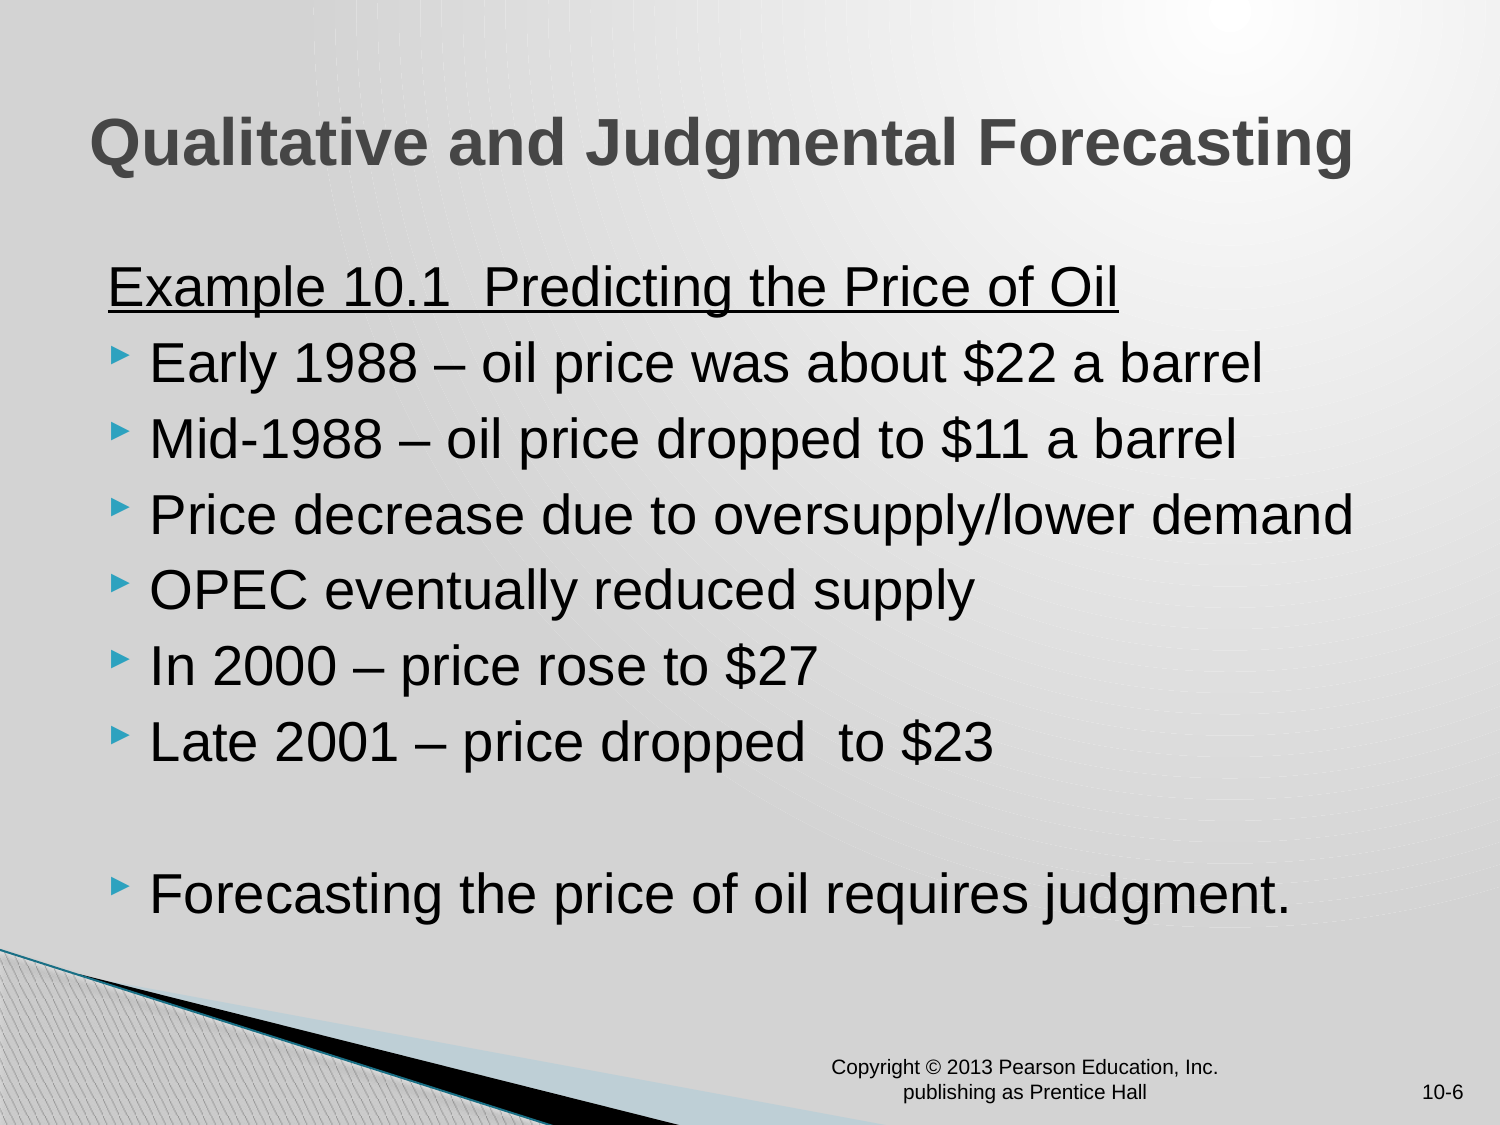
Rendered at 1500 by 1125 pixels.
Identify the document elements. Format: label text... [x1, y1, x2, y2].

title Qualitative and Judgmental Forecasting [75, 45, 1425, 233]
slide_number 10-6 [1362, 1051, 1479, 1112]
footer Copyright © 2013 Pearson Education, Inc. publishing as Prentice Hall [812, 1051, 1238, 1112]
list Example 10.1 Predicting the Price of Oil Early 1988 – oil price was about $22 a barrel Mid-1988 – oil price dropped to $11 a barrel Price decrease due to oversupply/lower demand OPEC eventually reduced supply In 2000 – price rose to $27 Late 2001 – price dropped to $23 Forecasting the price of oil requires judgment. [74, 242, 1426, 986]
